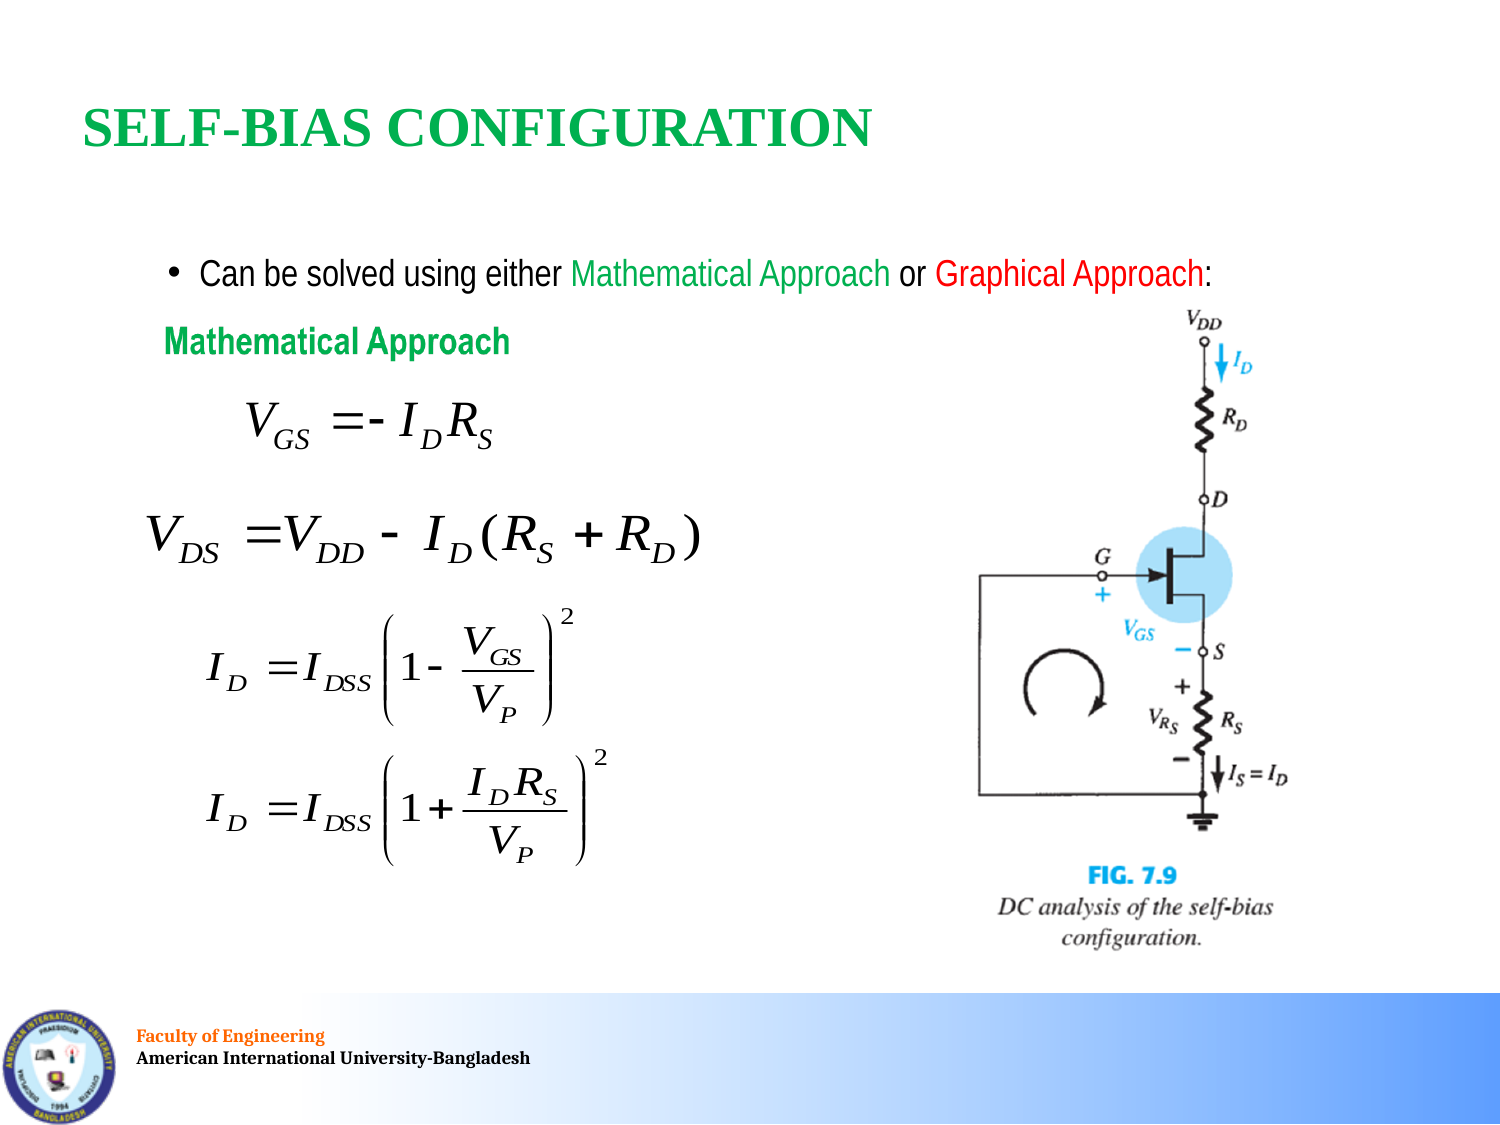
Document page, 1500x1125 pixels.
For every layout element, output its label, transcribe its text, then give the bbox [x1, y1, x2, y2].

picture [140, 305, 566, 386]
list Can be solved using either Mathematical Approach or Graphical Approach: [152, 241, 1402, 912]
picture [0, 1007, 119, 1125]
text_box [240, 393, 504, 463]
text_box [140, 498, 711, 577]
picture [968, 297, 1292, 957]
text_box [196, 596, 619, 878]
title SELF-BIAS CONFIGURATION [54, 73, 1273, 174]
